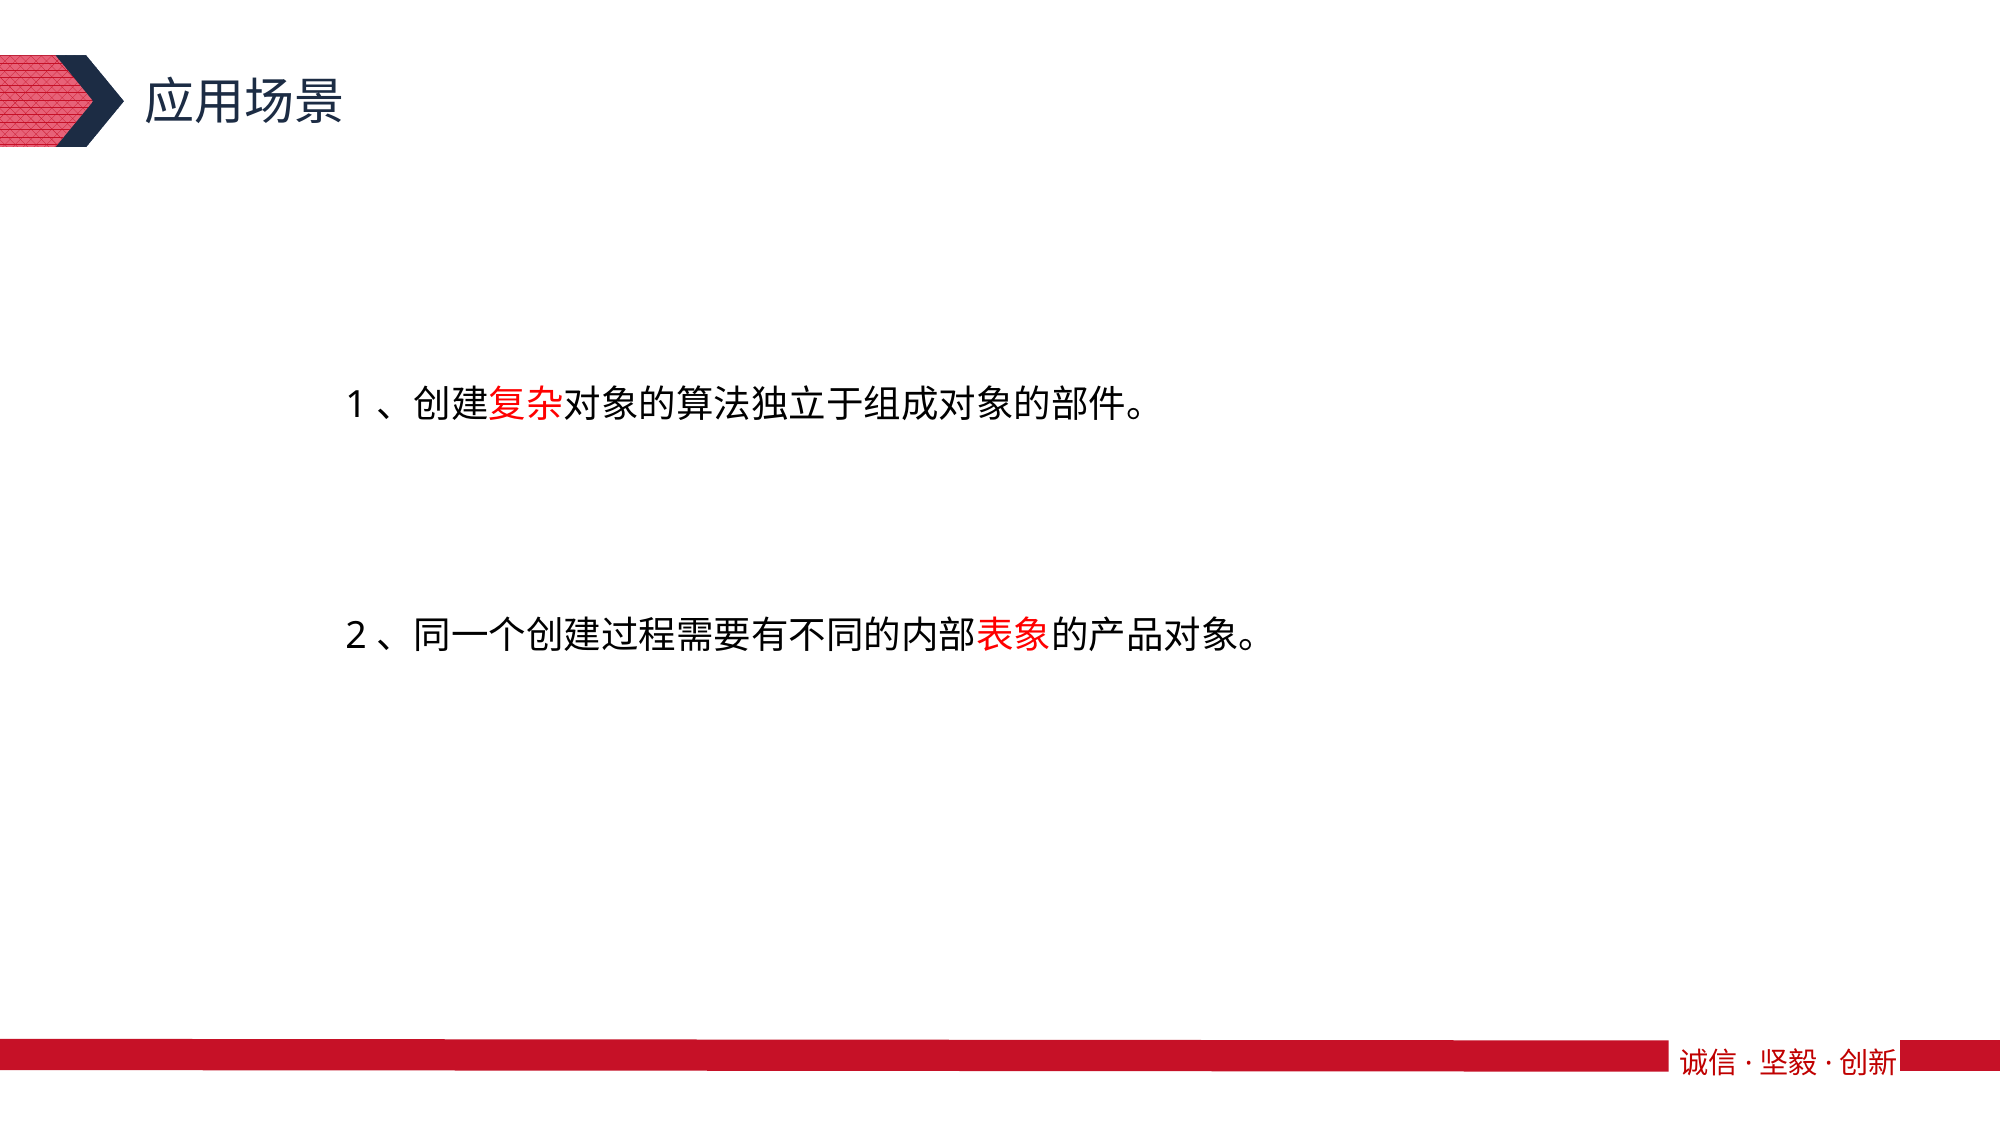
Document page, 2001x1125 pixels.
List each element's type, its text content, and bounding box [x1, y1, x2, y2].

text_box 2、同一个创建过程需要有不同的内部表象的产品对象。 [330, 604, 1523, 664]
text_box [56, 54, 126, 149]
text_box 应用场景 [129, 62, 360, 138]
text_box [0, 1019, 2000, 1081]
text_box 1、创建复杂对象的算法独立于组成对象的部件。 [330, 372, 1334, 433]
text_box [0, 54, 95, 149]
